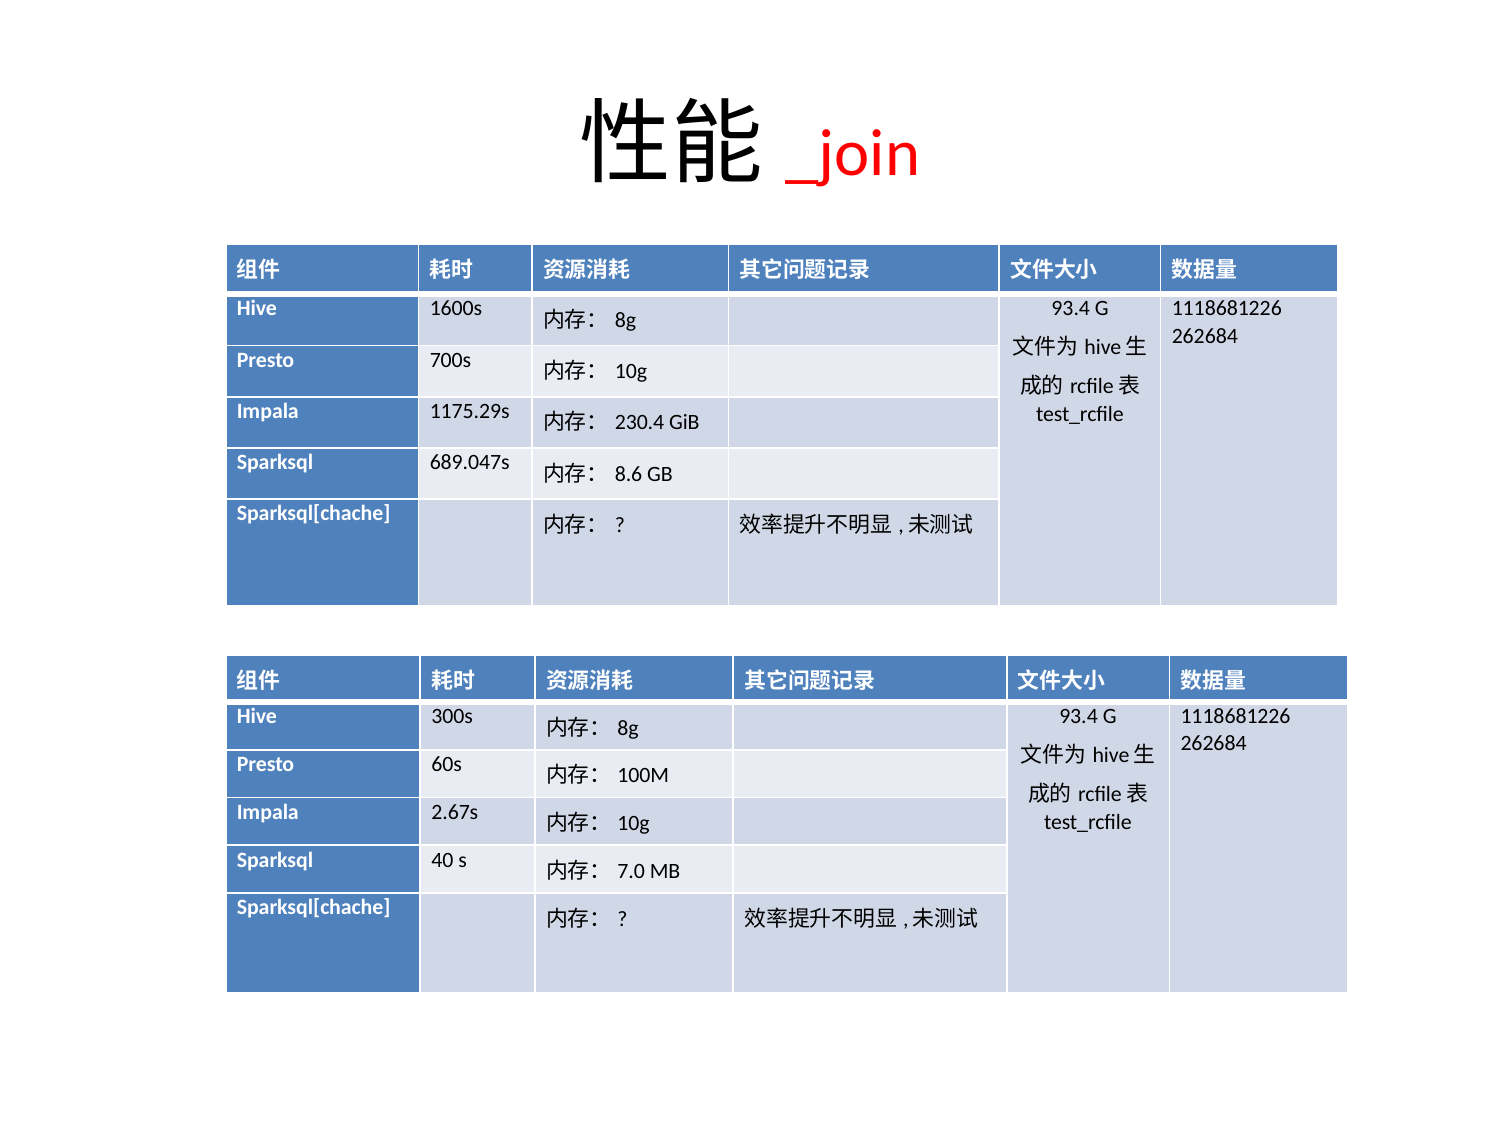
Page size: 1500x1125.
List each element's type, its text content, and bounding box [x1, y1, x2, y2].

table_cell 内存：8.6 GB [533, 449, 728, 498]
table_header 数据量 [1161, 245, 1337, 291]
table_header 耗时 [419, 245, 531, 291]
table_header 文件大小 [1000, 245, 1160, 291]
table_cell 700s [419, 346, 531, 396]
table_cell Hive [227, 705, 419, 749]
table_cell [421, 894, 534, 992]
table_cell Presto [227, 751, 419, 797]
table_cell [734, 751, 1006, 797]
title 性能_join [75, 45, 1425, 233]
table_header 其它问题记录 [734, 656, 1006, 699]
table_header 资源消耗 [536, 656, 732, 699]
table_cell 内存：8g [533, 297, 728, 345]
table_cell 60s [421, 751, 534, 797]
table_header 组件 [227, 656, 419, 699]
table_cell 93.4 G 文件为hive生成的rcfile表 test_rcfile [1000, 297, 1160, 605]
table_cell Impala [227, 398, 418, 447]
table_cell [734, 846, 1006, 892]
table_cell [734, 705, 1006, 749]
table_cell [729, 346, 998, 396]
table_cell 1600s [419, 297, 531, 345]
table_cell 效率提升不明显,未测试 [734, 894, 1006, 992]
table_cell 内存：10g [536, 798, 732, 844]
table_cell [729, 297, 998, 345]
table_cell 689.047s [419, 449, 531, 498]
table_cell 1118681226 262684 [1161, 297, 1337, 605]
table_cell Hive [227, 297, 418, 345]
table_cell 内存：? [533, 500, 728, 605]
table_cell 内存：10g [533, 346, 728, 396]
table_header 资源消耗 [533, 245, 728, 291]
table_cell 内存：100M [536, 751, 732, 797]
table_cell 1118681226 262684 [1170, 705, 1347, 992]
table_cell [734, 798, 1006, 844]
table_cell [729, 398, 998, 447]
table_cell 效率提升不明显,未测试 [729, 500, 998, 605]
table_cell 内存：7.0 MB [536, 846, 732, 892]
table_header 耗时 [421, 656, 534, 699]
table_cell Sparksql [227, 449, 418, 498]
table_cell Presto [227, 346, 418, 396]
table_header 其它问题记录 [729, 245, 998, 291]
table_header 组件 [227, 245, 418, 291]
table_cell 300s [421, 705, 534, 749]
table_cell Sparksql[chache] [227, 894, 419, 992]
table_cell Impala [227, 798, 419, 844]
table_cell 内存：8g [536, 705, 732, 749]
table_cell Sparksql [227, 846, 419, 892]
table_cell 内存：? [536, 894, 732, 992]
table_cell 40 s [421, 846, 534, 892]
table_header 文件大小 [1008, 656, 1169, 699]
table_cell 1175.29s [419, 398, 531, 447]
table_cell 内存：230.4 GiB [533, 398, 728, 447]
table_cell 2.67s [421, 798, 534, 844]
table_cell [729, 449, 998, 498]
table_cell Sparksql[chache] [227, 500, 418, 605]
table_header 数据量 [1170, 656, 1347, 699]
table_cell 93.4 G 文件为hive生成的rcfile表 test_rcfile [1008, 705, 1169, 992]
table_cell [419, 500, 531, 605]
